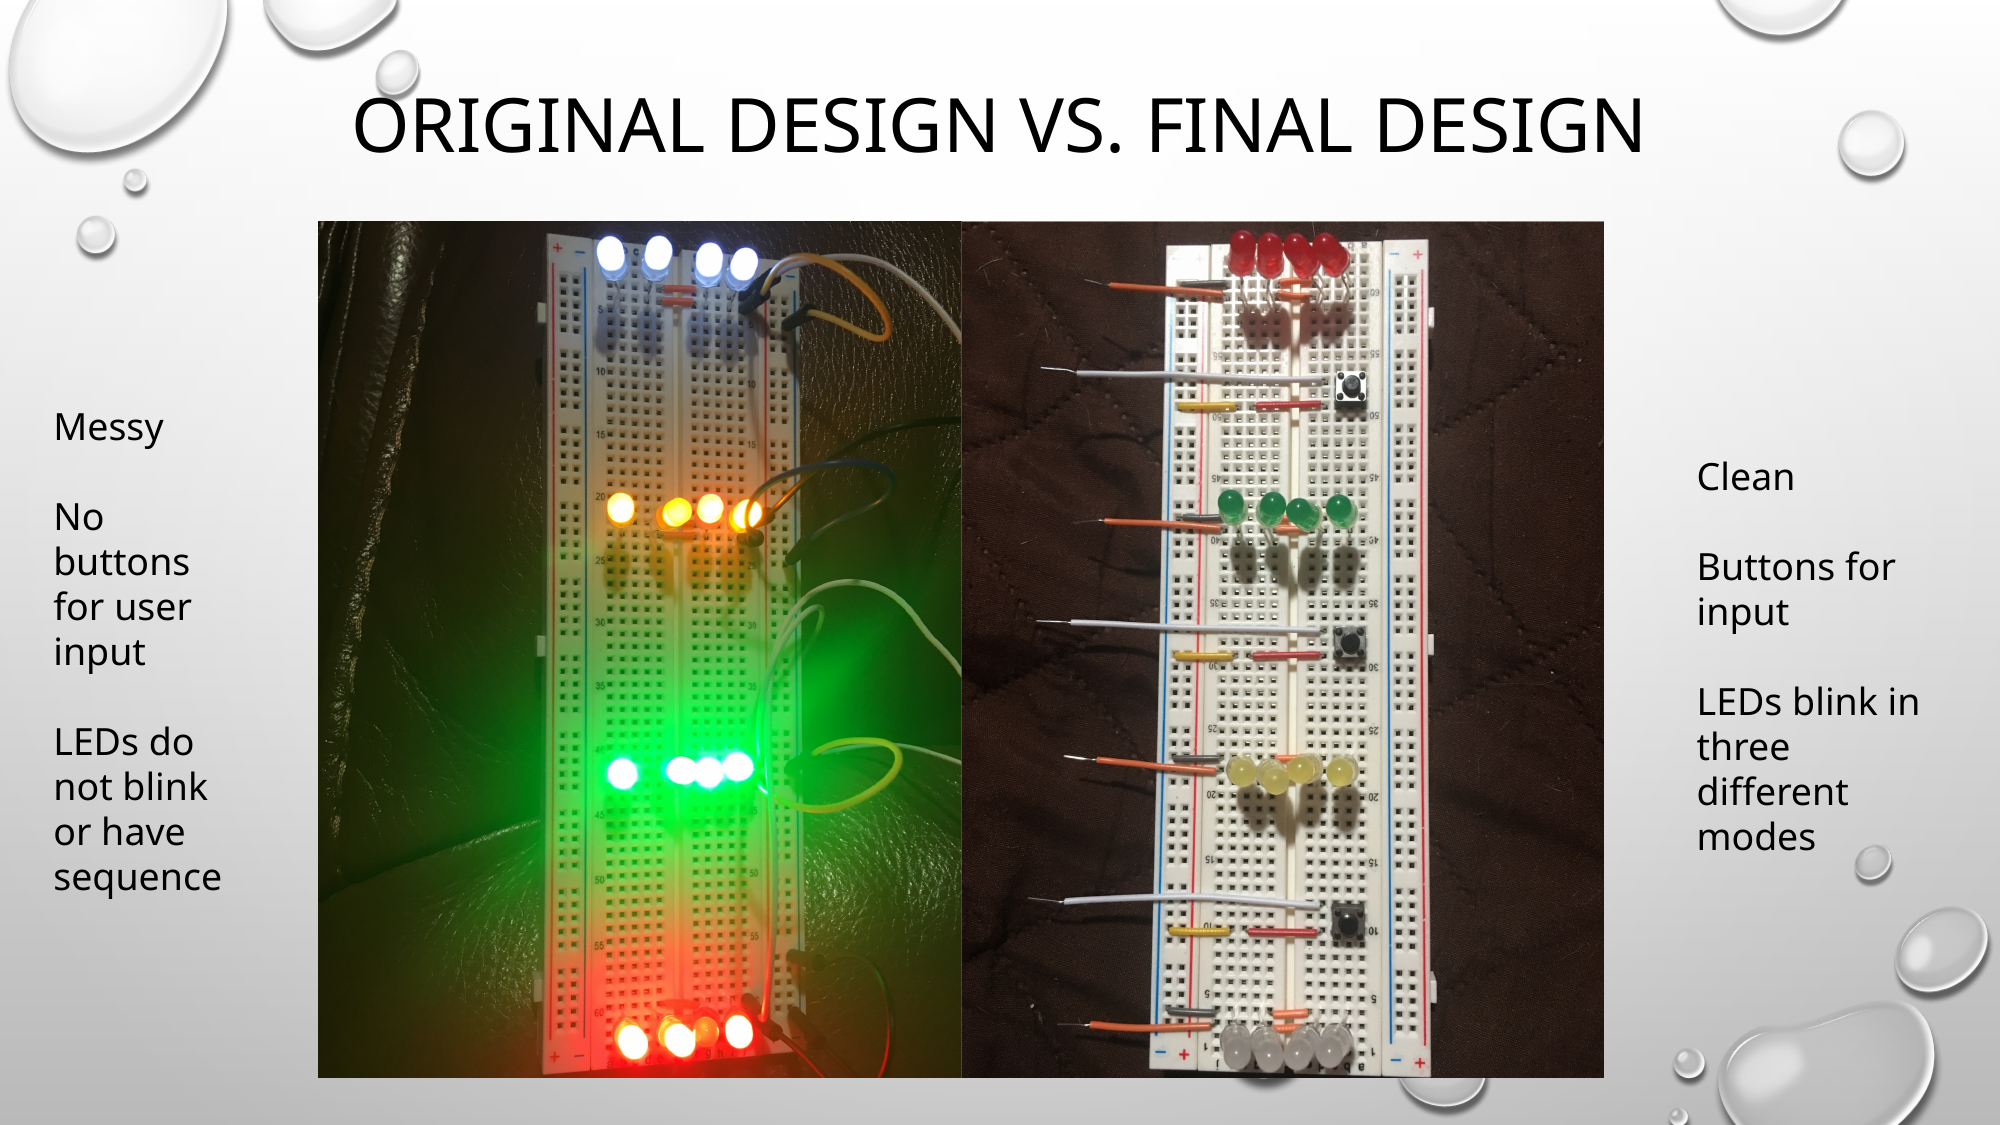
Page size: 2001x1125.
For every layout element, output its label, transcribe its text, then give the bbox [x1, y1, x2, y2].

picture [0, 0, 2000, 1125]
text_box Clean Buttons for input LEDs blink in three different modes [1716, 445, 1962, 866]
title Original Design Vs. Final Design [149, 46, 1851, 209]
text_box Messy No buttons for user input LEDs do not blink or have sequence [38, 395, 262, 906]
